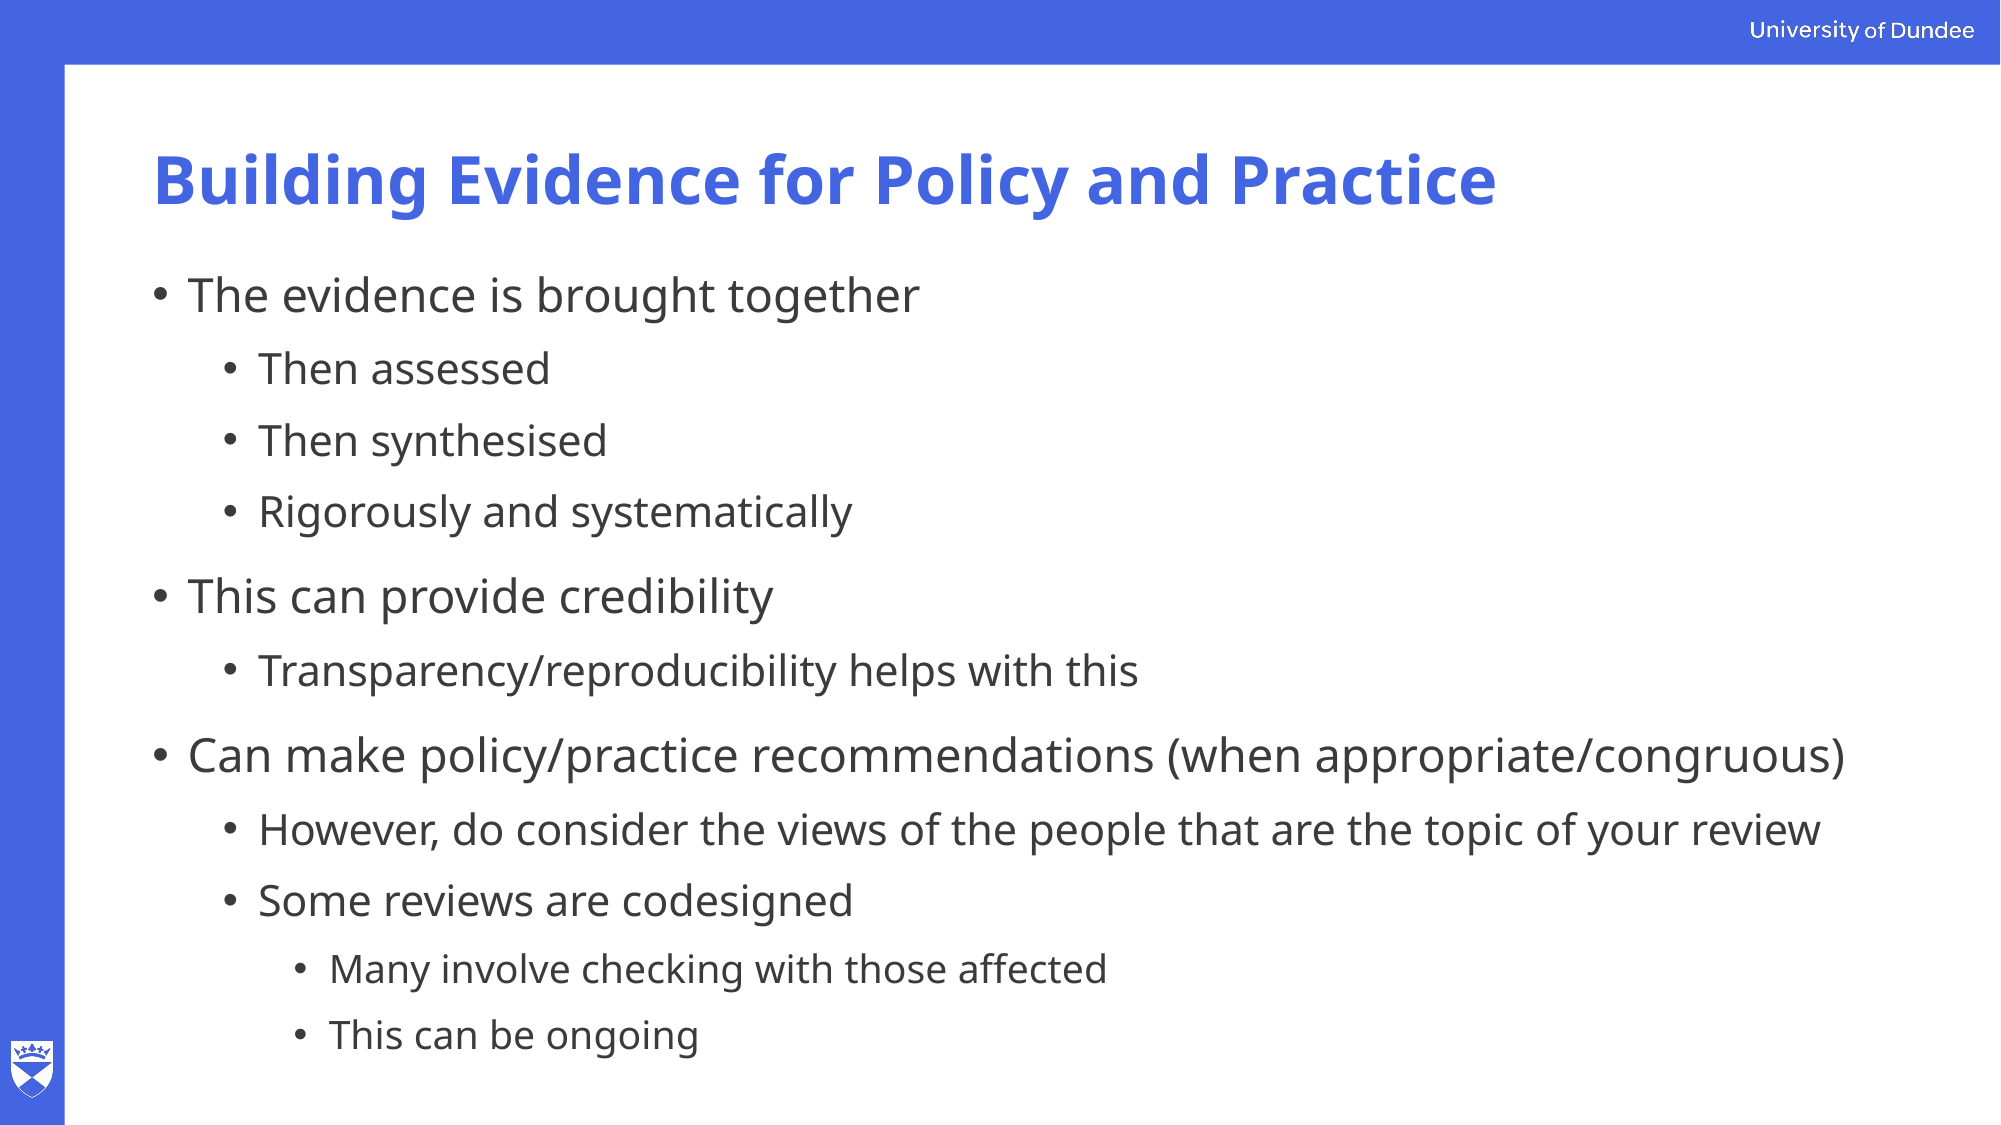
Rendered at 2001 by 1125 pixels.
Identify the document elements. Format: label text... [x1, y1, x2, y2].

list The evidence is brought together Then assessed Then synthesised Rigorously and systematically This can provide credibility Transparency/reproducibility helps with this Can make policy/practice recommendations (when appropriate/congruous) However, do consider the views of the people that are the topic of your review Some reviews are codesigned Many involve checking with those affected This can be ongoing [137, 246, 1962, 1075]
title Building Evidence for Policy and Practice [137, 127, 1863, 238]
picture [1751, 20, 1974, 42]
picture [11, 1041, 53, 1098]
